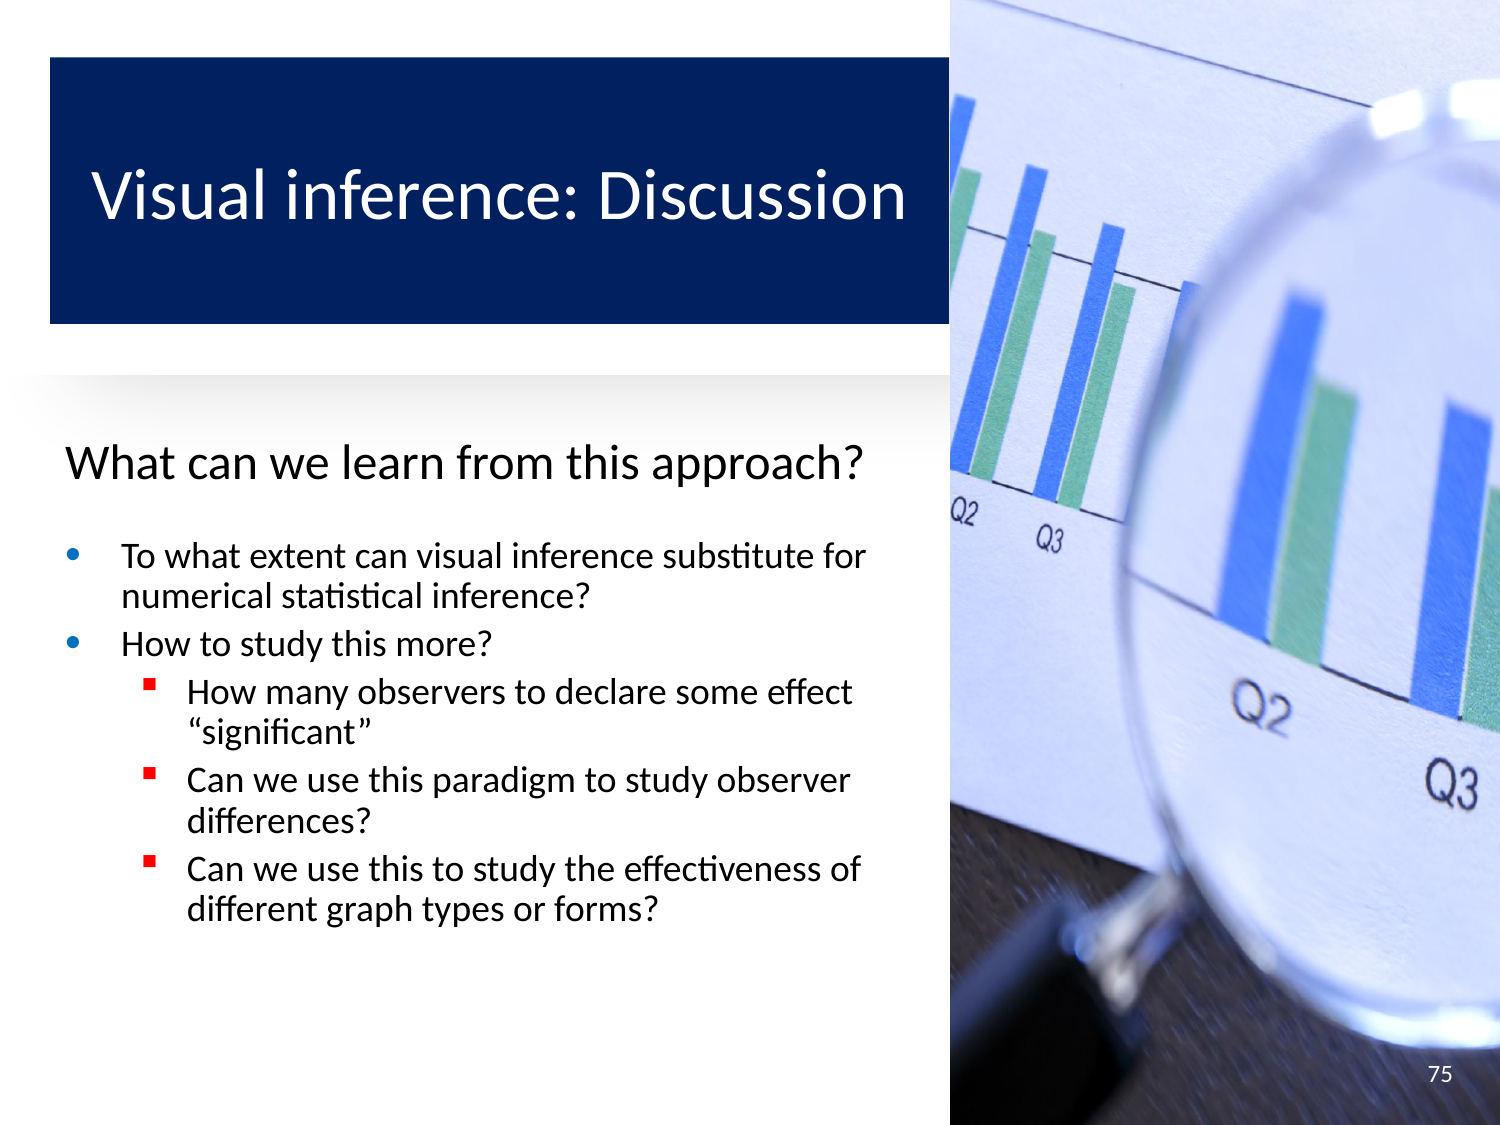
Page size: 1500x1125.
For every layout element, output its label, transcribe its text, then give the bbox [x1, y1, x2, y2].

title Visual inference: Discussion [50, 57, 944, 323]
text_box [0, 0, 947, 377]
list What can we learn from this approach? To what extent can visual inference substitute for numerical statistical inference? How to study this more? How many observers to declare some effect “significant” Can we use this paradigm to study observer differences? Can we use this to study the effectiveness of different graph types or forms? [50, 323, 944, 1043]
text_box [0, 377, 944, 1125]
picture [949, 0, 1500, 1125]
